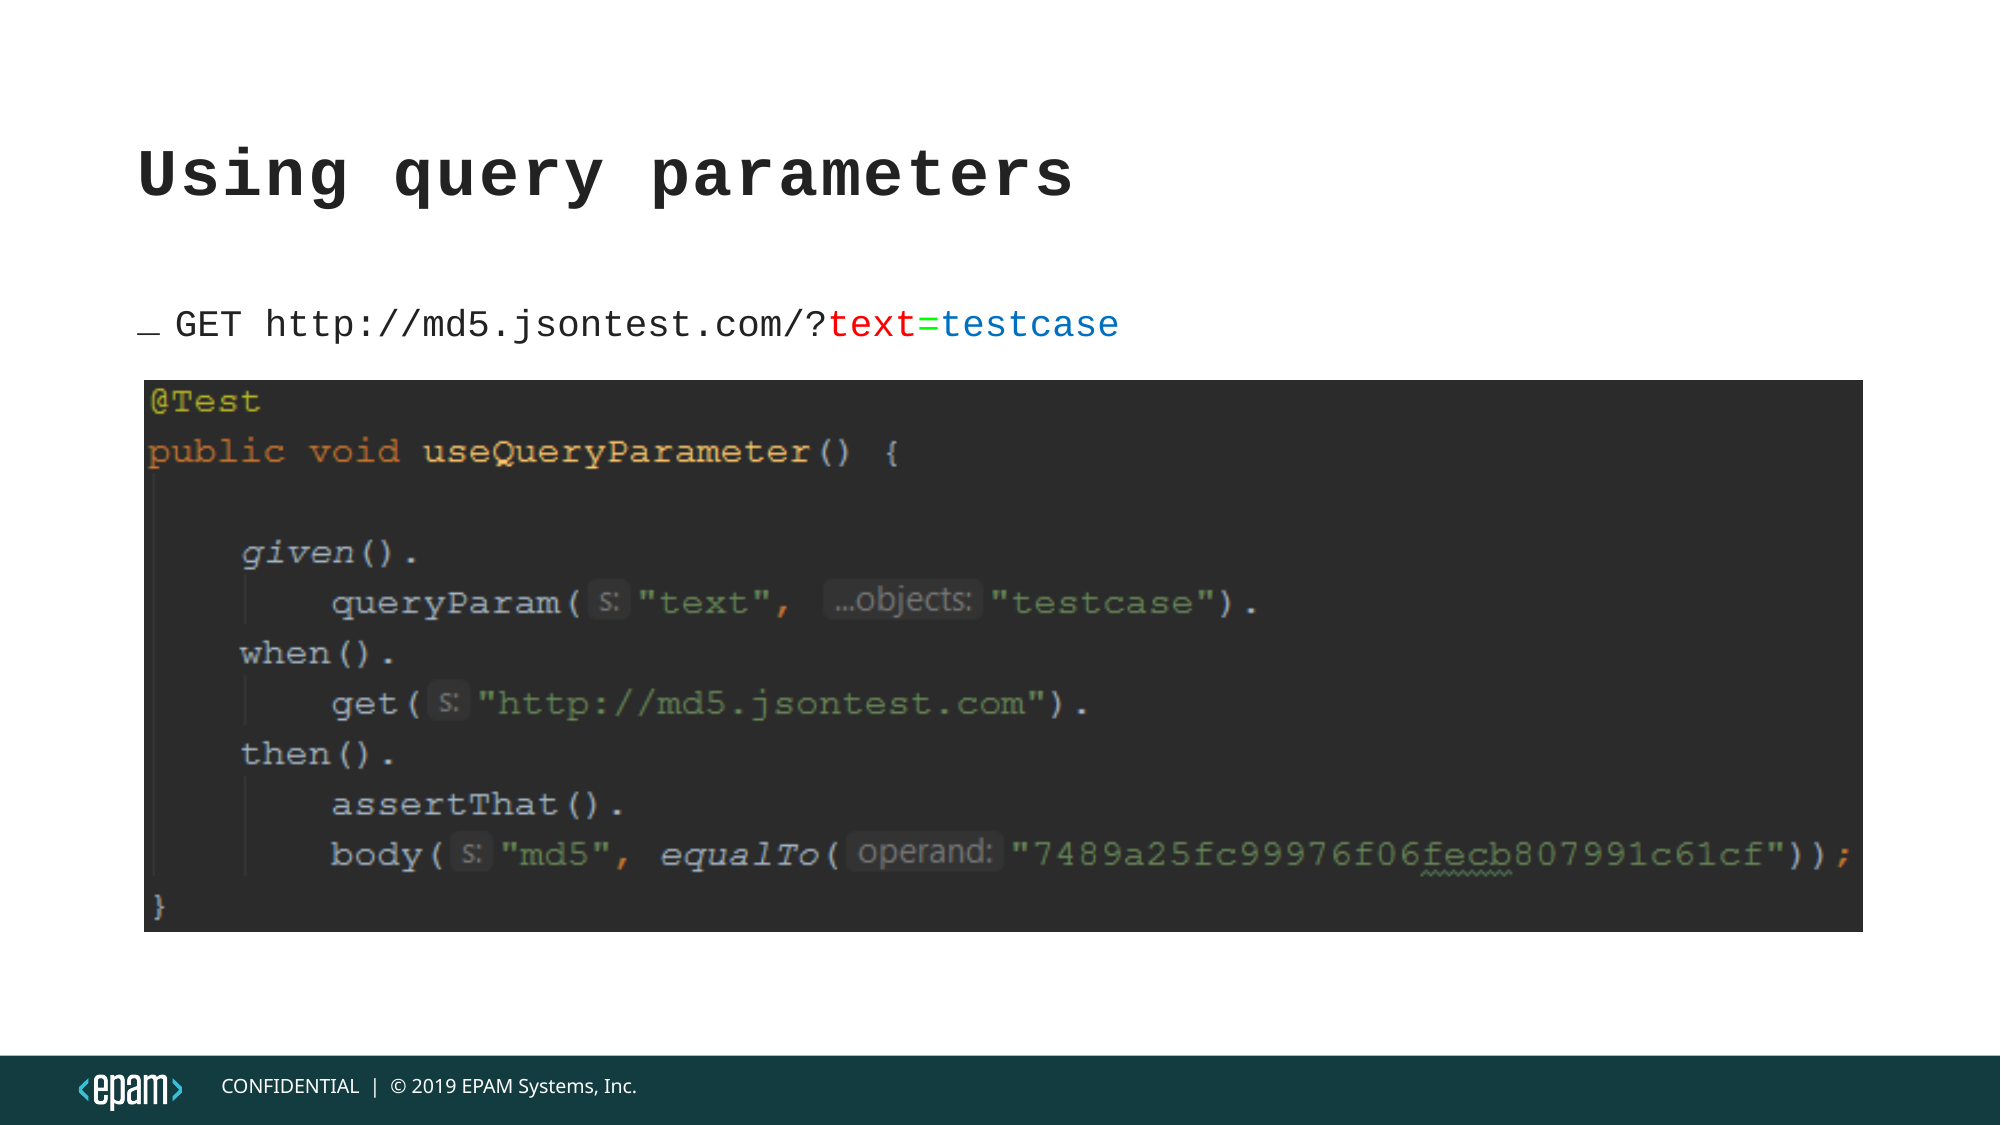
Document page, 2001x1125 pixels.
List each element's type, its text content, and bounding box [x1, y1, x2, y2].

title Using query parameters [137, 59, 1942, 278]
picture [144, 380, 1863, 932]
list GET http://md5.jsontest.com/?text=testcase [137, 299, 1959, 1014]
